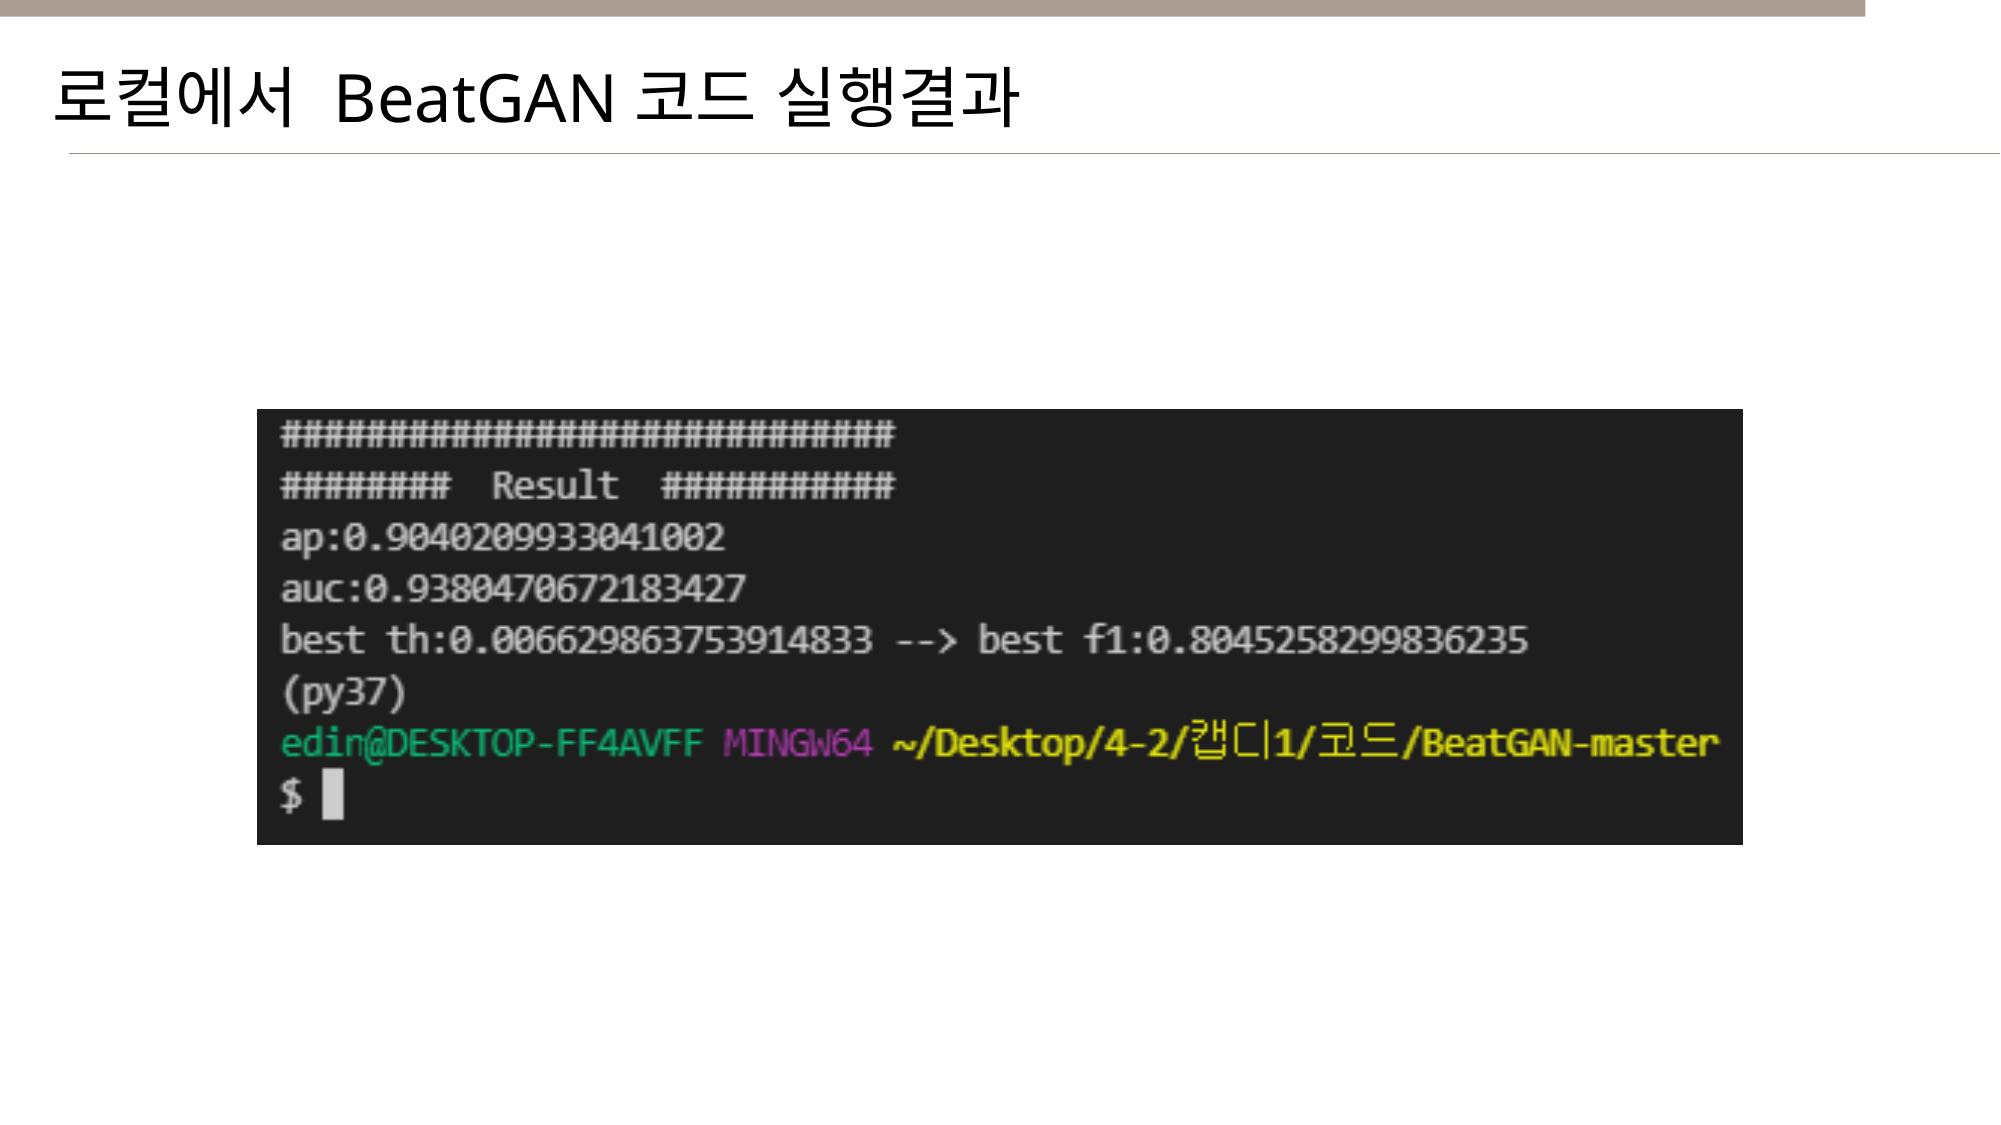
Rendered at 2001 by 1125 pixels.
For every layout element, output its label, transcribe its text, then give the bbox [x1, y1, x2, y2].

picture [257, 409, 1743, 845]
text_box 로컬에서 BeatGAN코드 실행결과 [38, 48, 1037, 144]
text_box [0, 0, 1866, 18]
